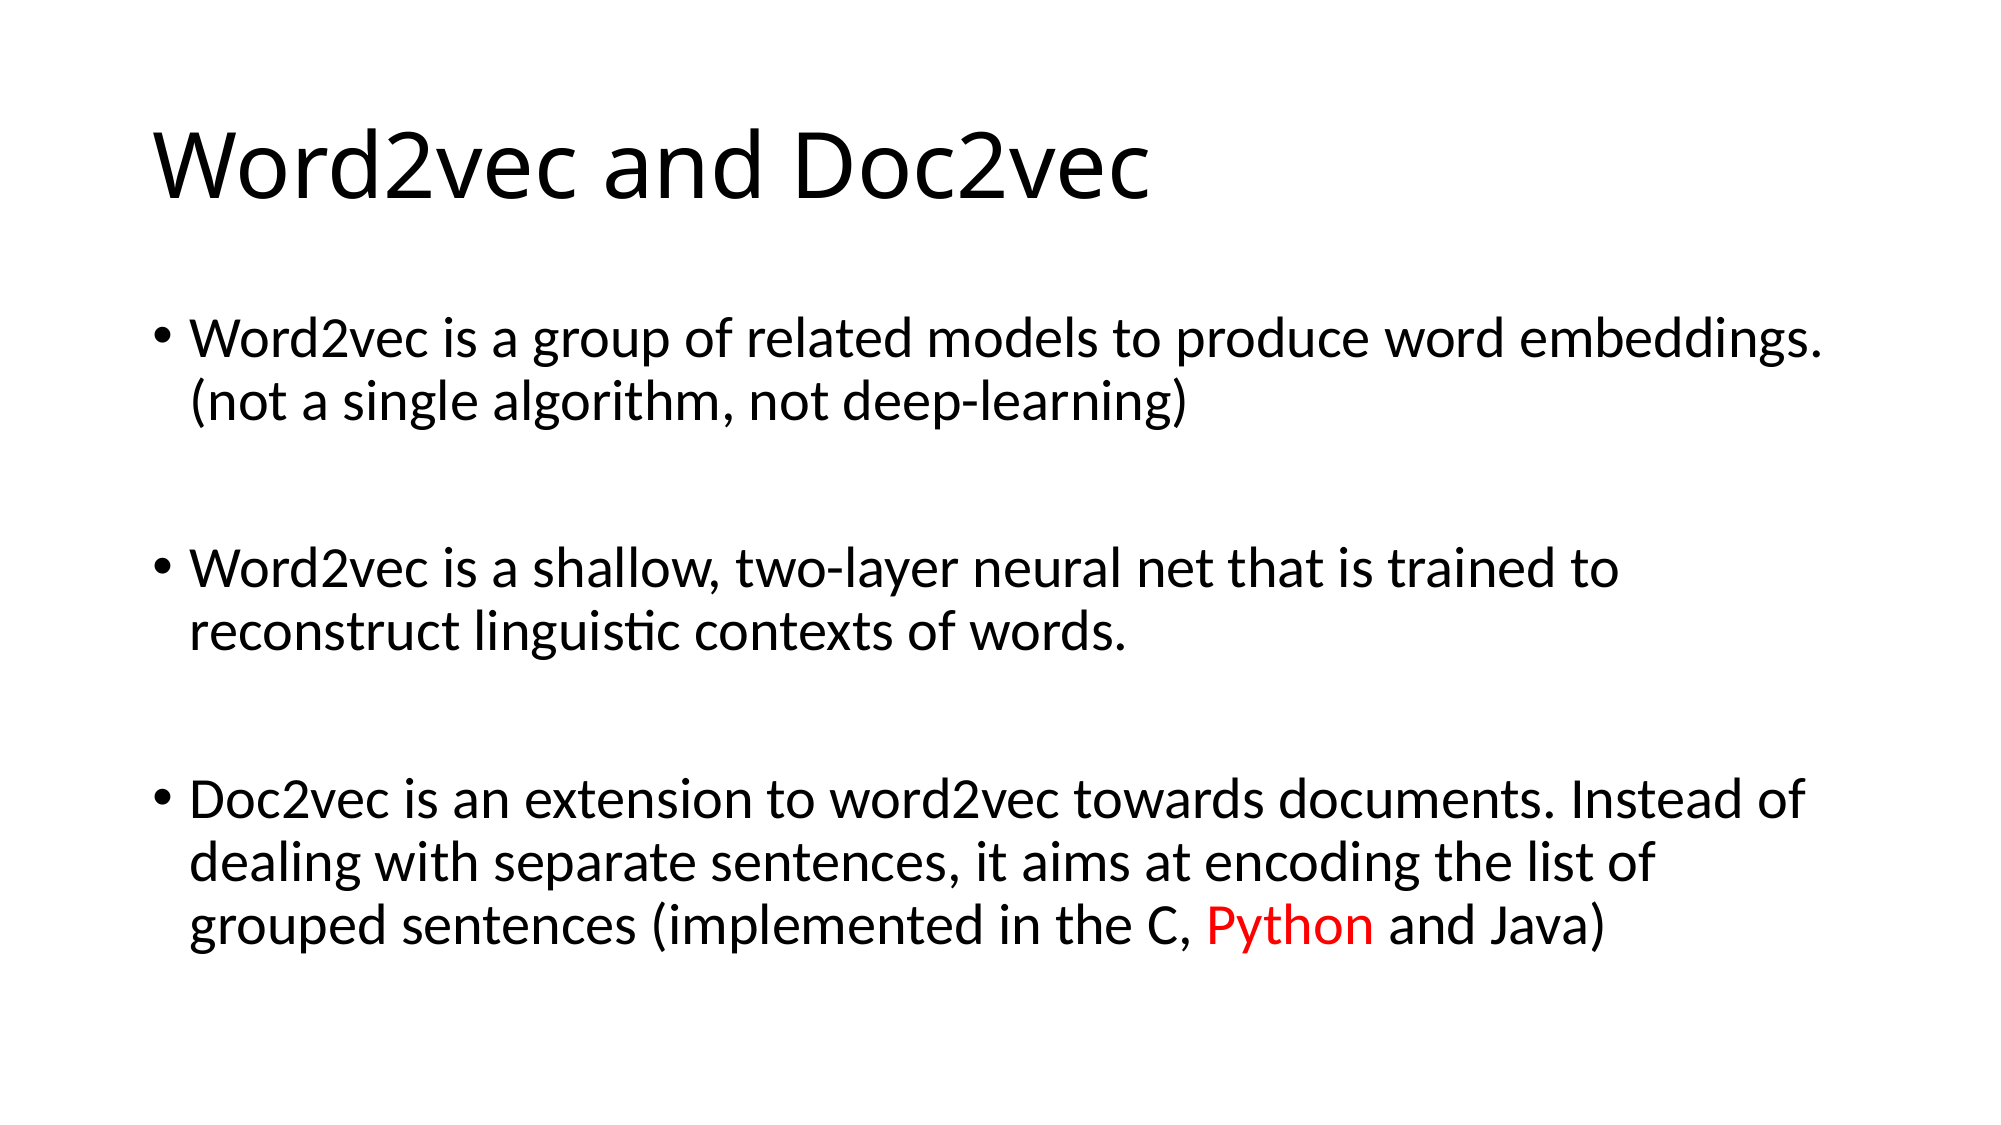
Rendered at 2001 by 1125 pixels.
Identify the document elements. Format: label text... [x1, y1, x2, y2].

title Word2vec and Doc2vec [137, 59, 1863, 278]
list Word2vec is a group of related models to produce word embeddings. (not a single algorithm, not deep-learning) Word2vec is a shallow, two-layer neural net that is trained to reconstruct linguistic contexts of words. Doc2vec is an extension to word2vec towards documents. Instead of dealing with separate sentences, it aims at encoding the list of grouped sentences (implemented in the C, Python and Java) [137, 299, 1863, 1014]
